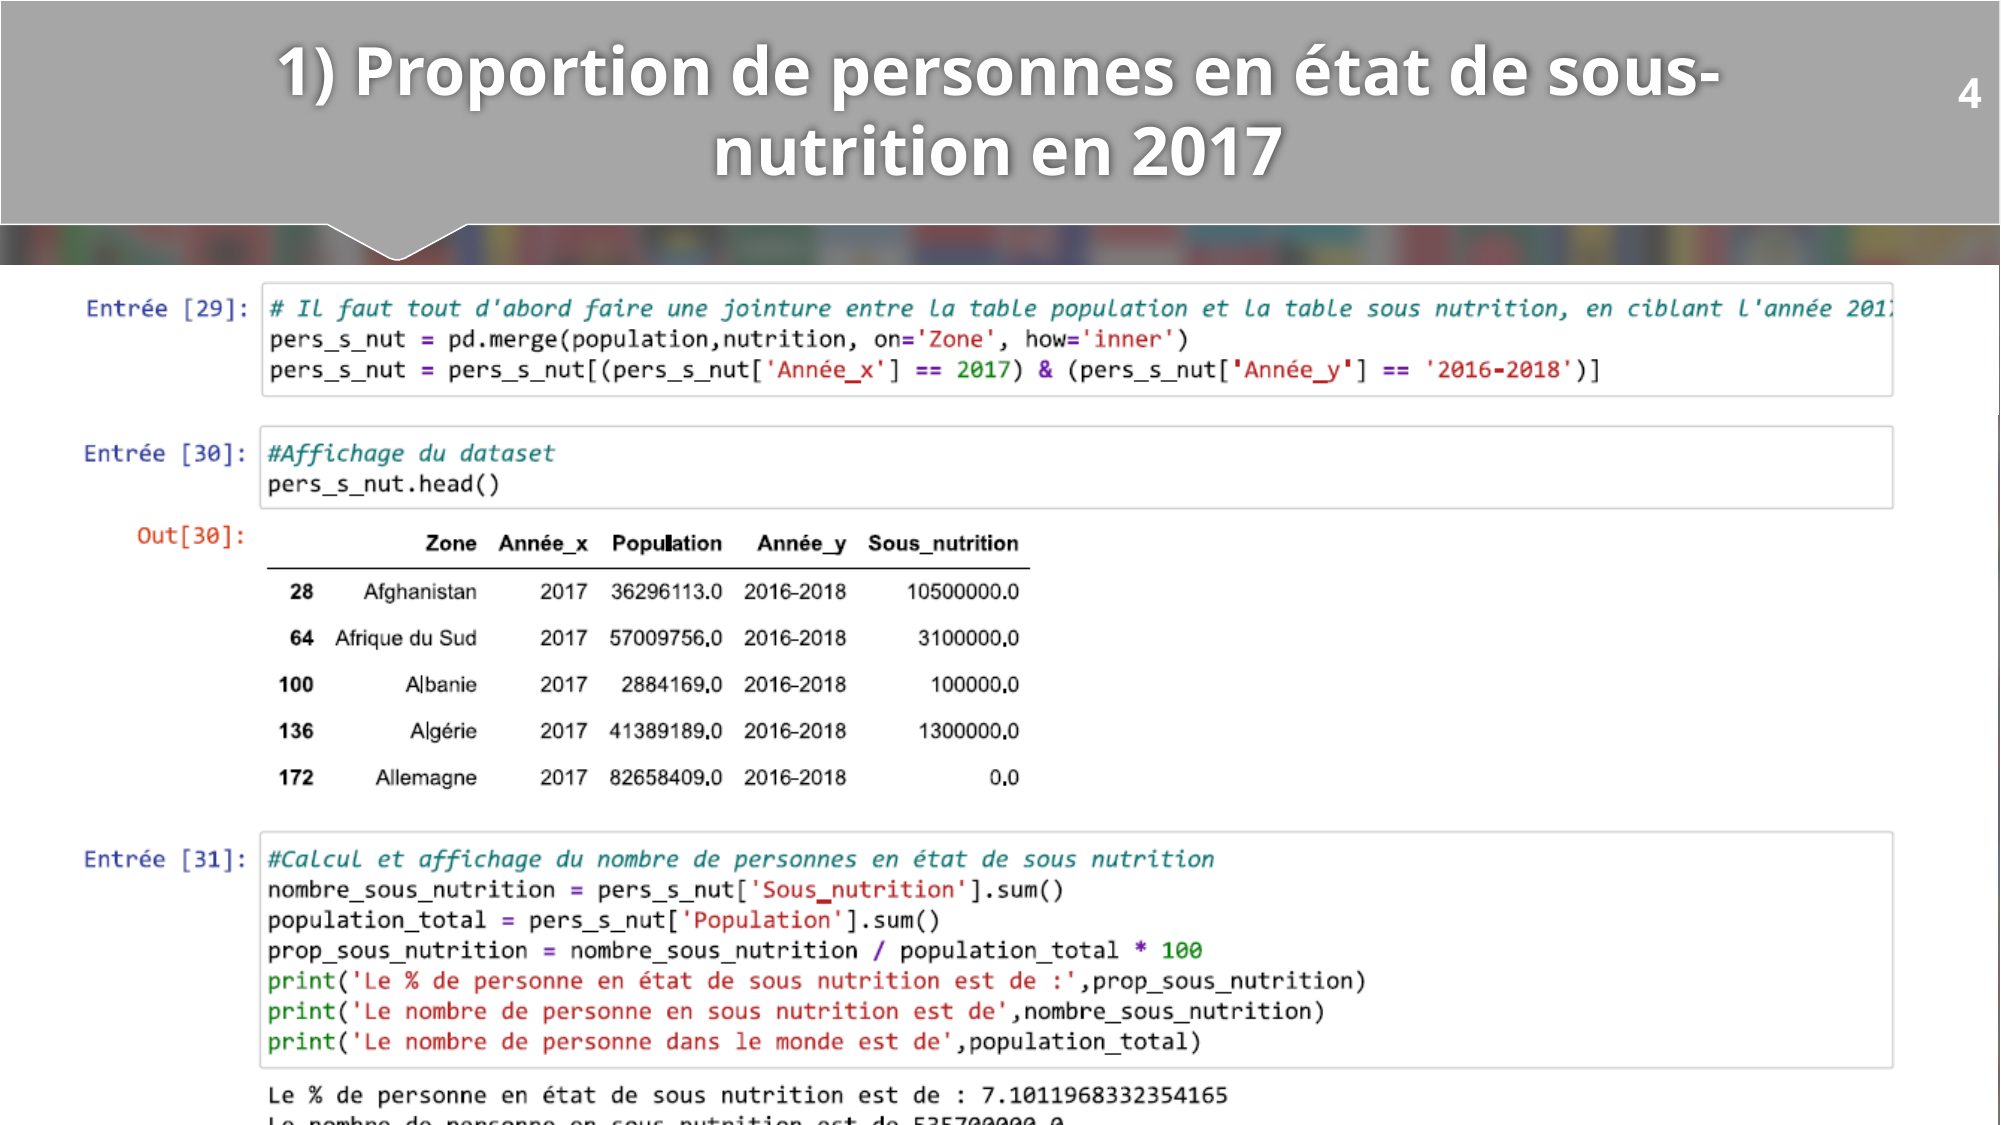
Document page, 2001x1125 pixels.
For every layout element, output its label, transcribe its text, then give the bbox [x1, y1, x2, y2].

title 1) Proportion de personnes en état de sous-nutrition en 2017 [131, 29, 1866, 189]
picture [0, 264, 1999, 1125]
slide_number 4 [1875, 44, 1998, 126]
